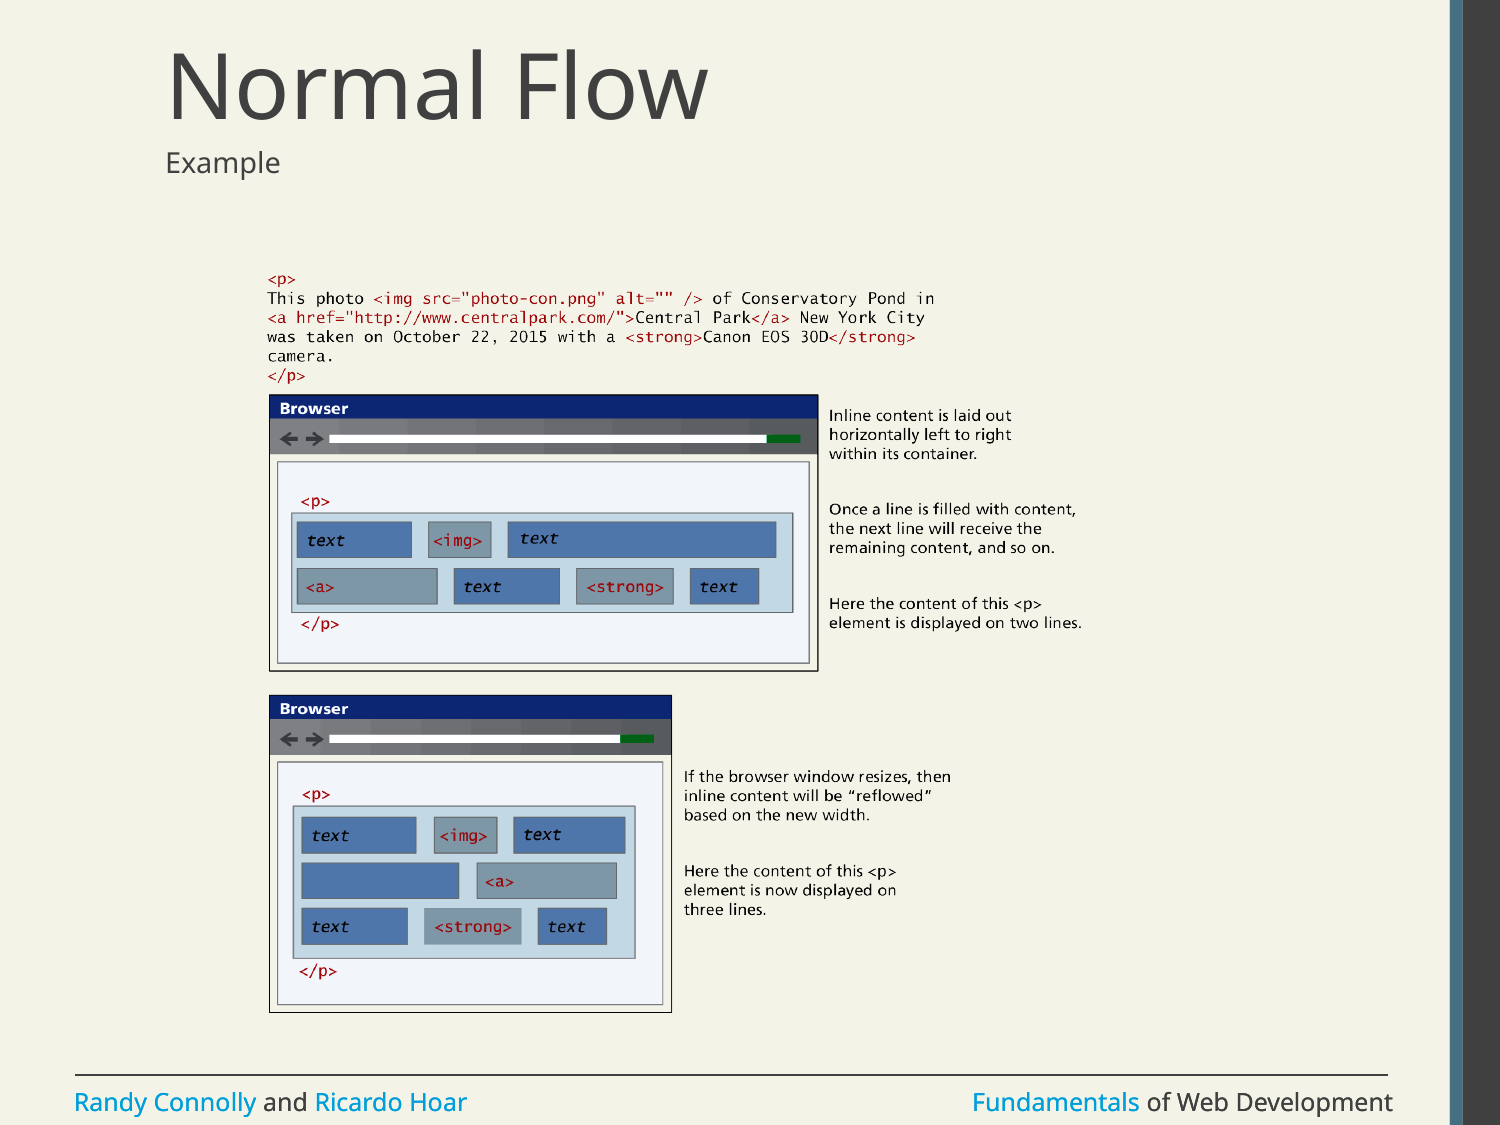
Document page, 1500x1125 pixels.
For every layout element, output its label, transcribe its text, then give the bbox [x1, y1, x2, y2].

list Example [150, 137, 1200, 188]
title Normal Flow [150, 20, 1425, 188]
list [149, 269, 1201, 1013]
